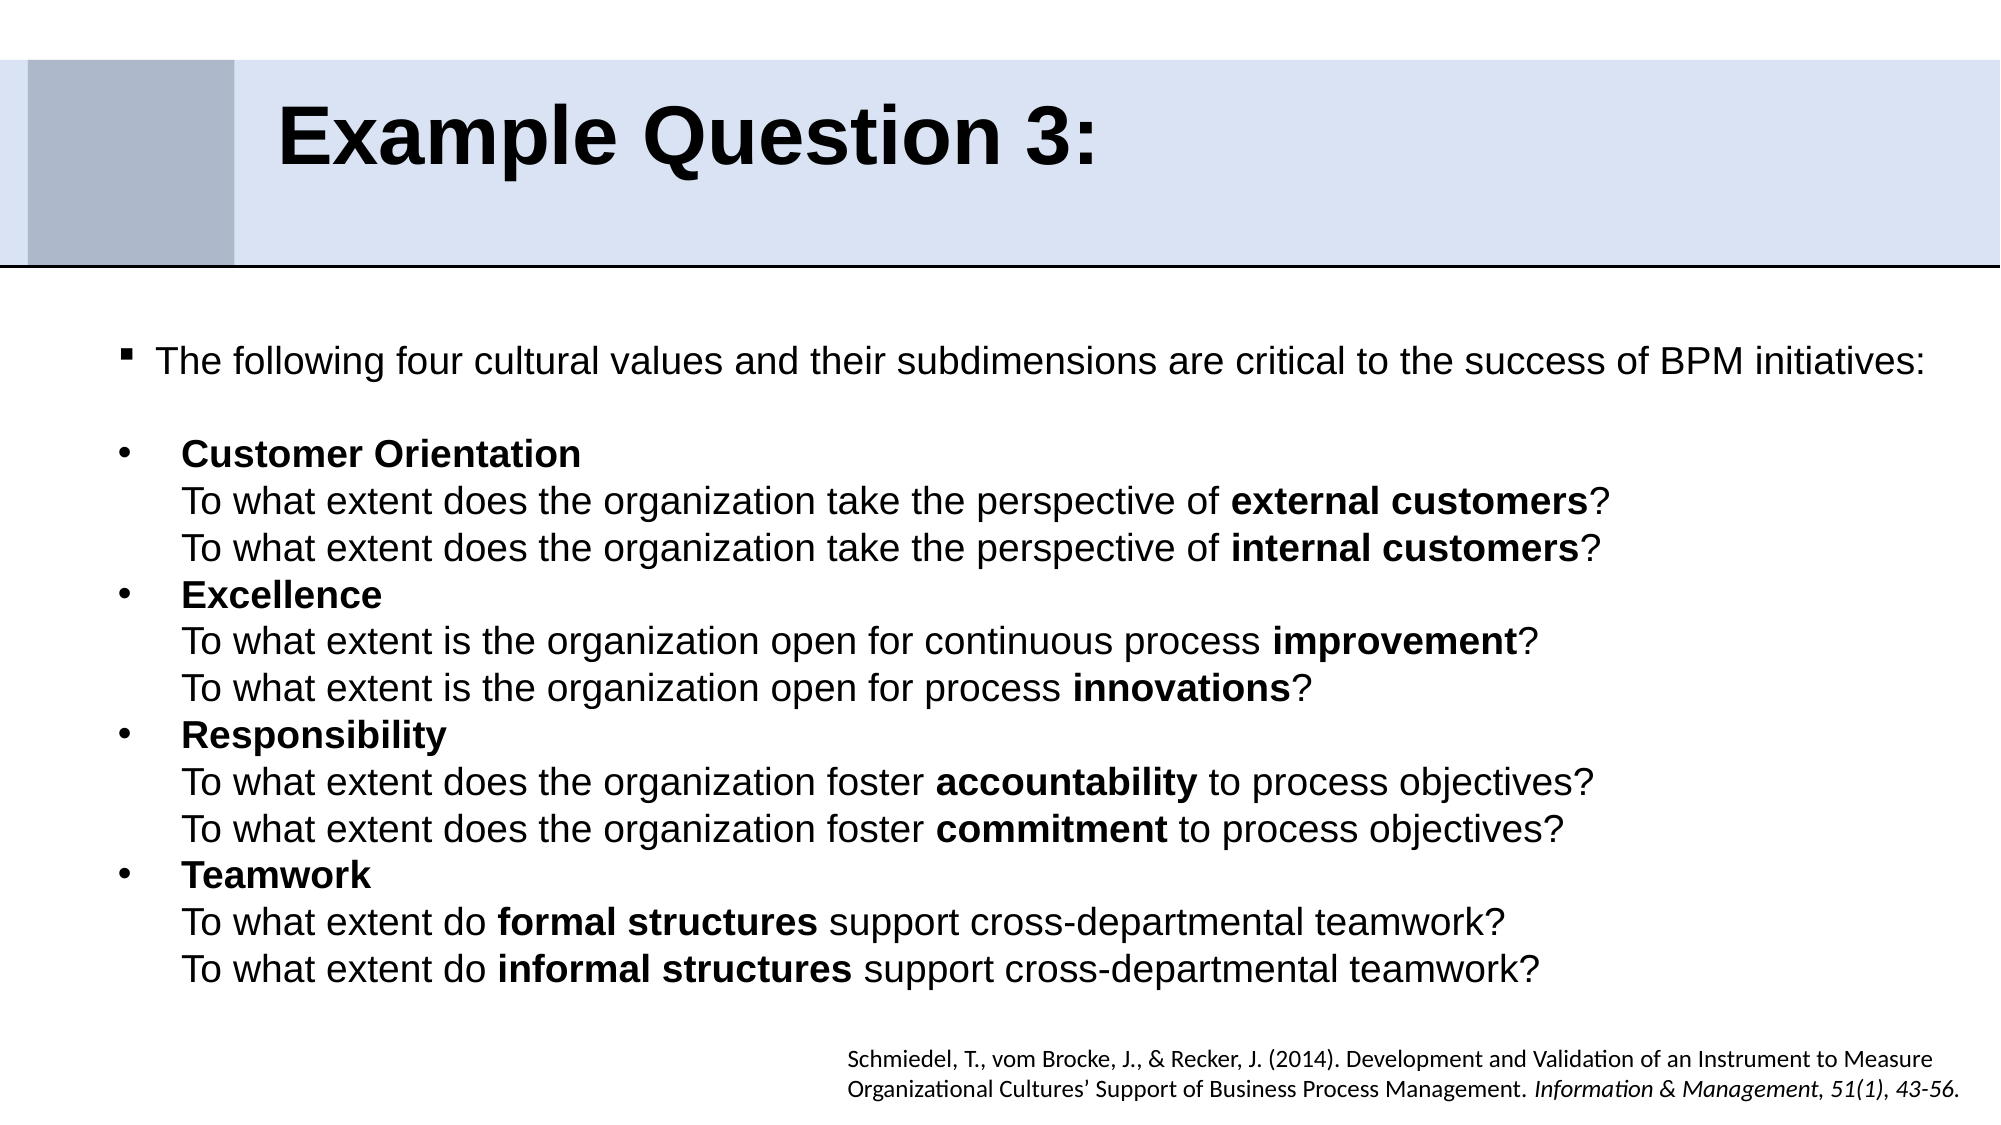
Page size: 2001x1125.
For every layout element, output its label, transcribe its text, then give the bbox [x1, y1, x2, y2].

list The following four cultural values and their subdimensions are critical to the success of BPM initiatives: Customer Orientation To what extent does the organization take the perspective of external customers? To what extent does the organization take the perspective of internal customers? Excellence To what extent is the organization open for continuous process improvement? To what extent is the organization open for process innovations? Responsibility To what extent does the organization foster accountability to process objectives? To what extent does the organization foster commitment to process objectives? Teamwork To what extent do formal structures support cross-departmental teamwork? To what extent do informal structures support cross-departmental teamwork? [102, 327, 1961, 1040]
text_box Schmiedel, T., vom Brocke, J., & Recker, J. (2014). Development and Validation of an Instrument to Measure Organizational Cultures’ Support of Business Process Management. Information & Management, 51(1), 43-56. [832, 1034, 1993, 1110]
title Example Question 3: [262, 59, 2000, 203]
